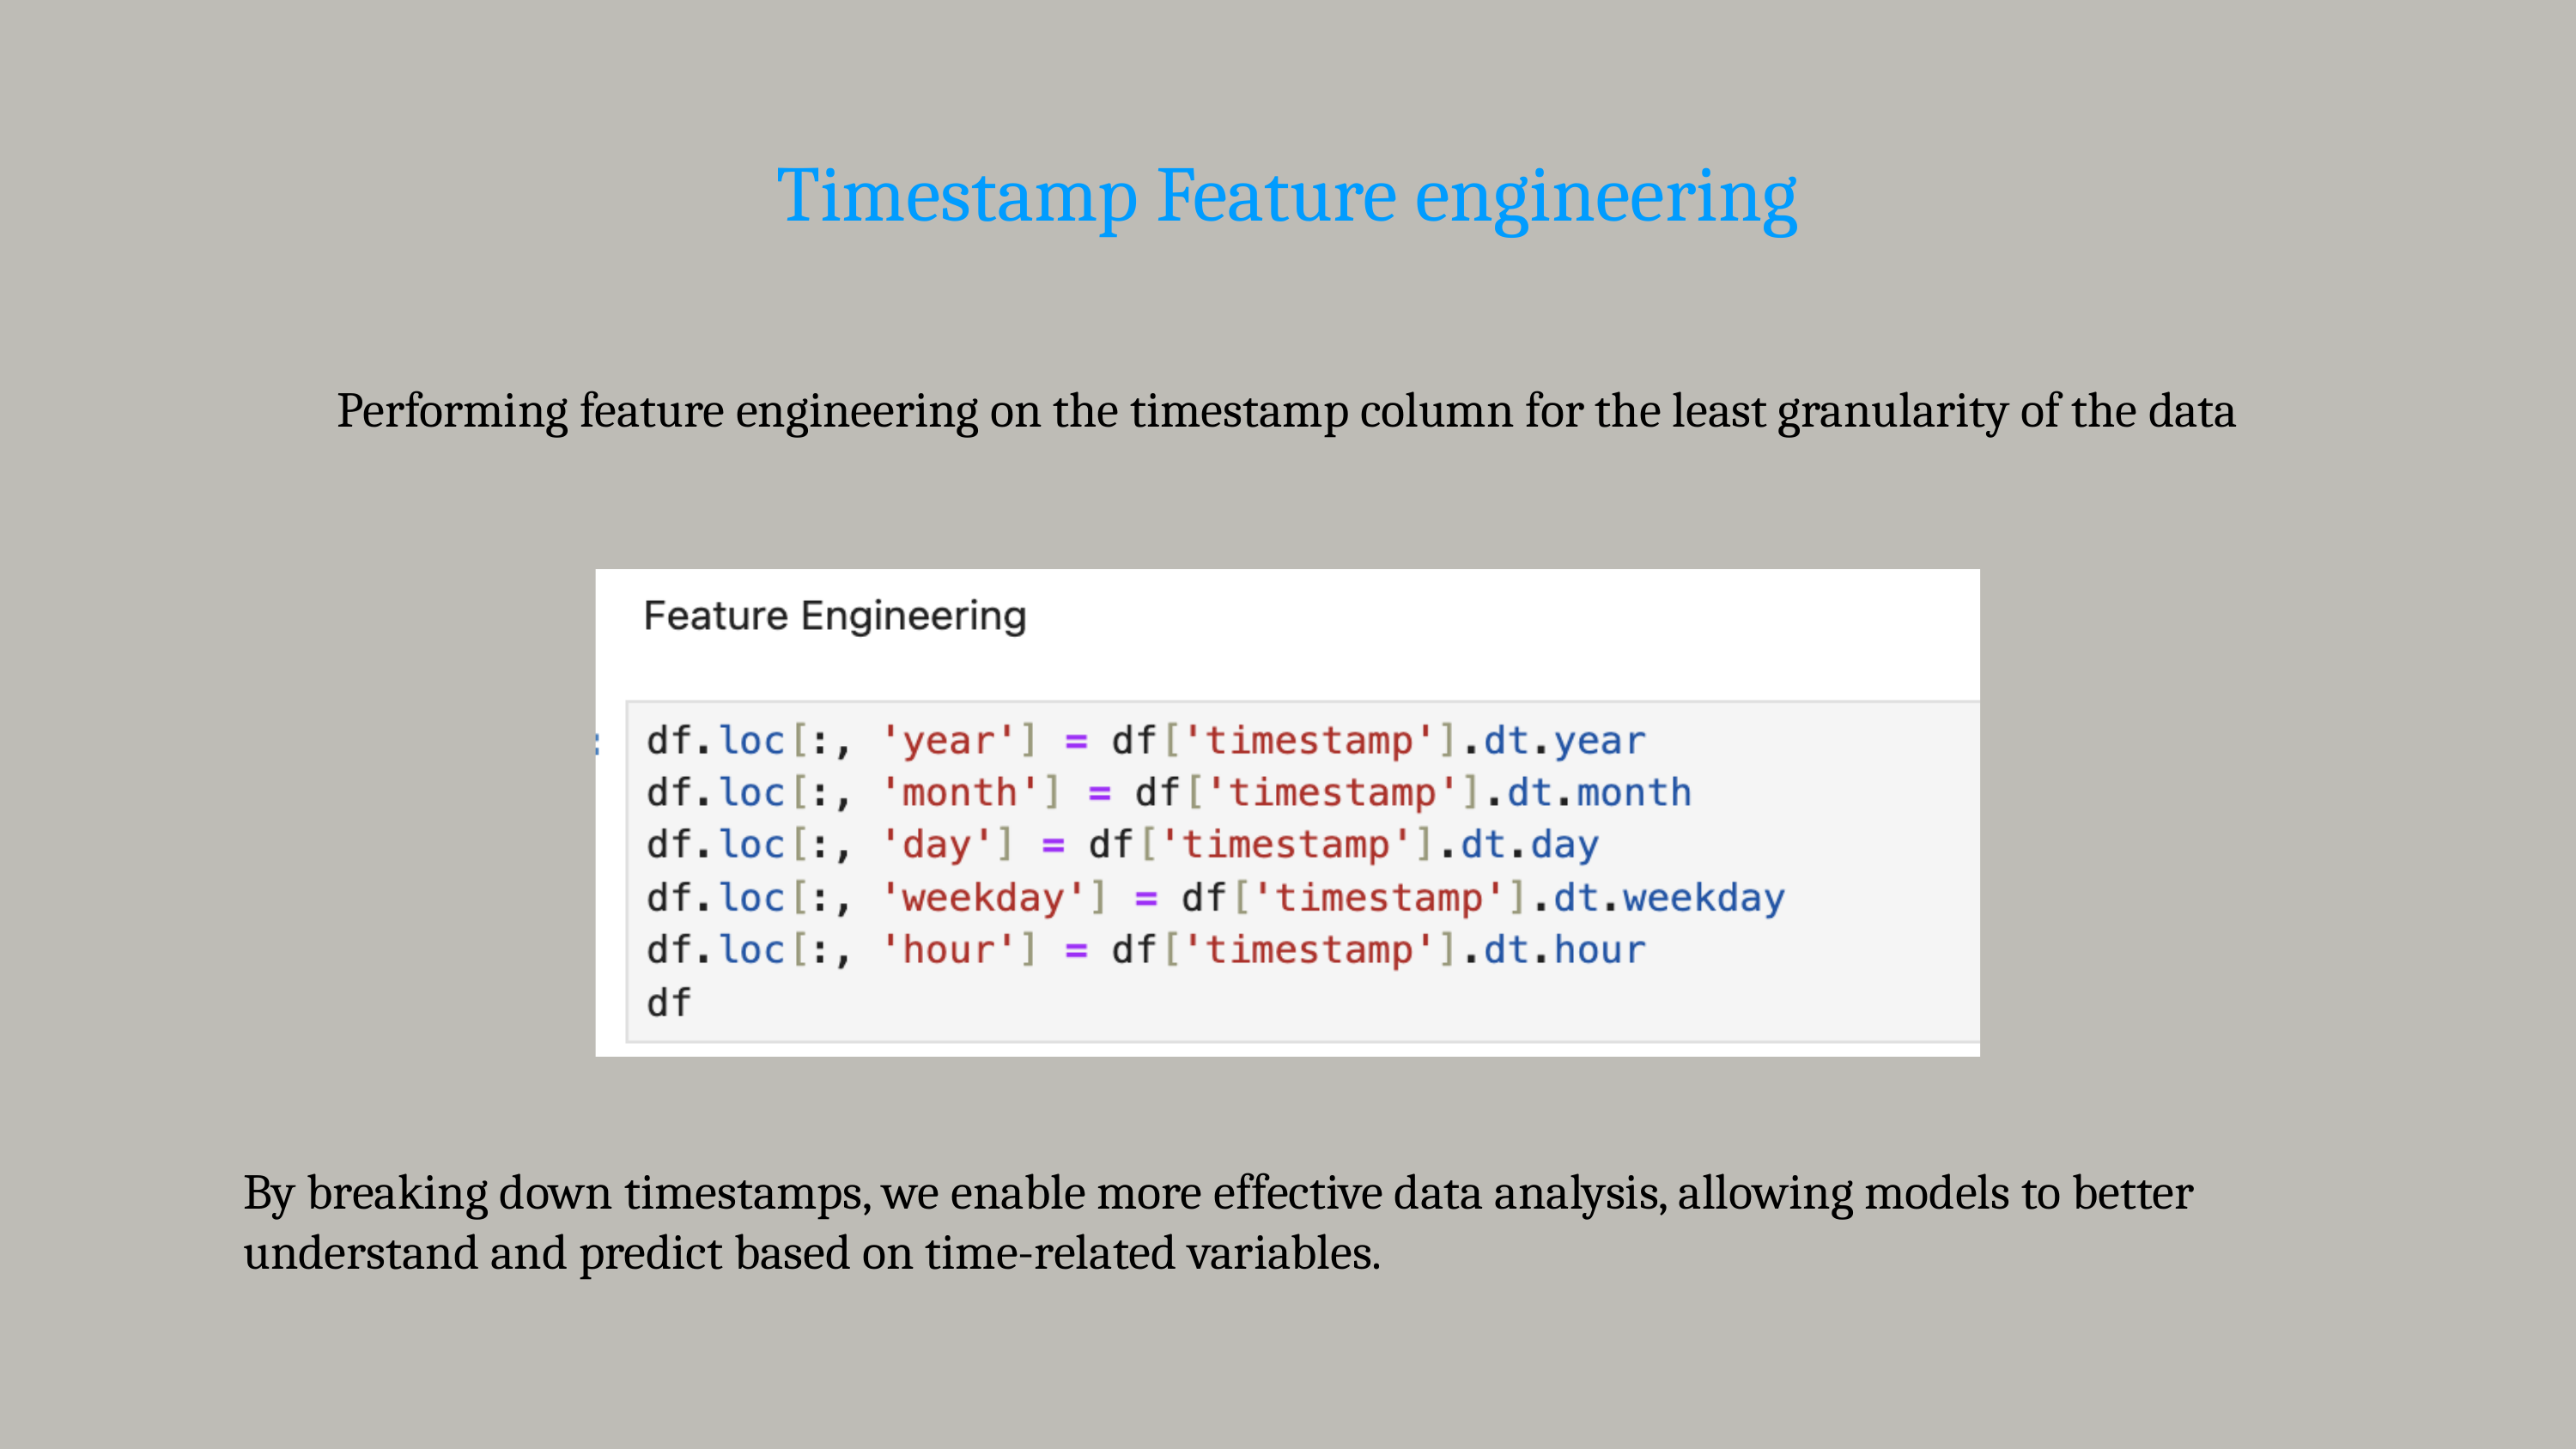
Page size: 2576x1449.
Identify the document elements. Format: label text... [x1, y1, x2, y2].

text_box Timestamp Feature engineering [763, 136, 1813, 244]
text_box Performing feature engineering on the timestamp column for the least granularity of the data [324, 370, 2252, 443]
text_box By breaking down timestamps, we enable more effective data analysis, allowing models to better understand and predict based on time-related variables. [230, 1152, 2346, 1286]
picture [595, 569, 1981, 1057]
